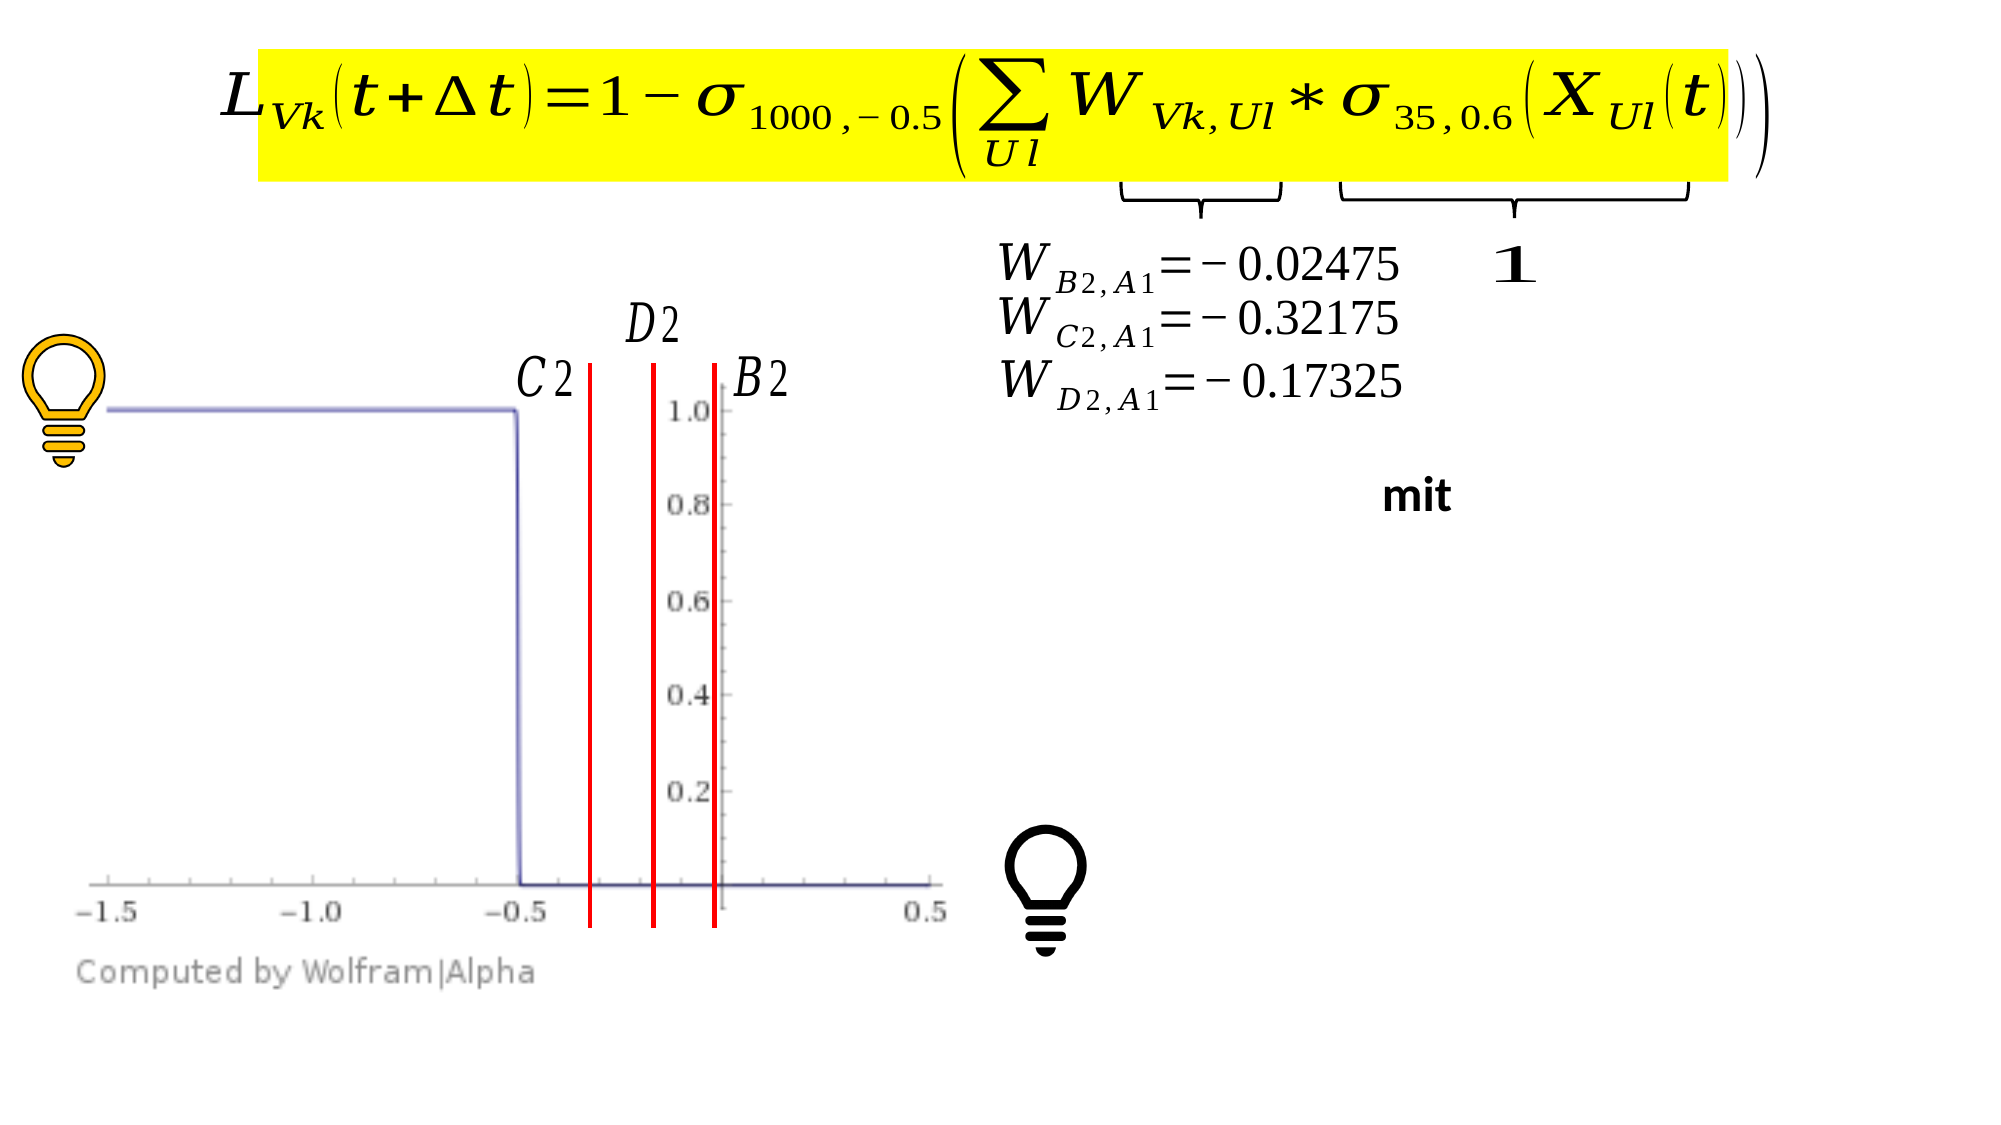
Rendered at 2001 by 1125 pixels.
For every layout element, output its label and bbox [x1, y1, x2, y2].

text_box [1119, 181, 1283, 219]
text_box [257, 48, 1730, 183]
text_box [1338, 181, 1691, 219]
picture [0, 325, 1121, 1025]
